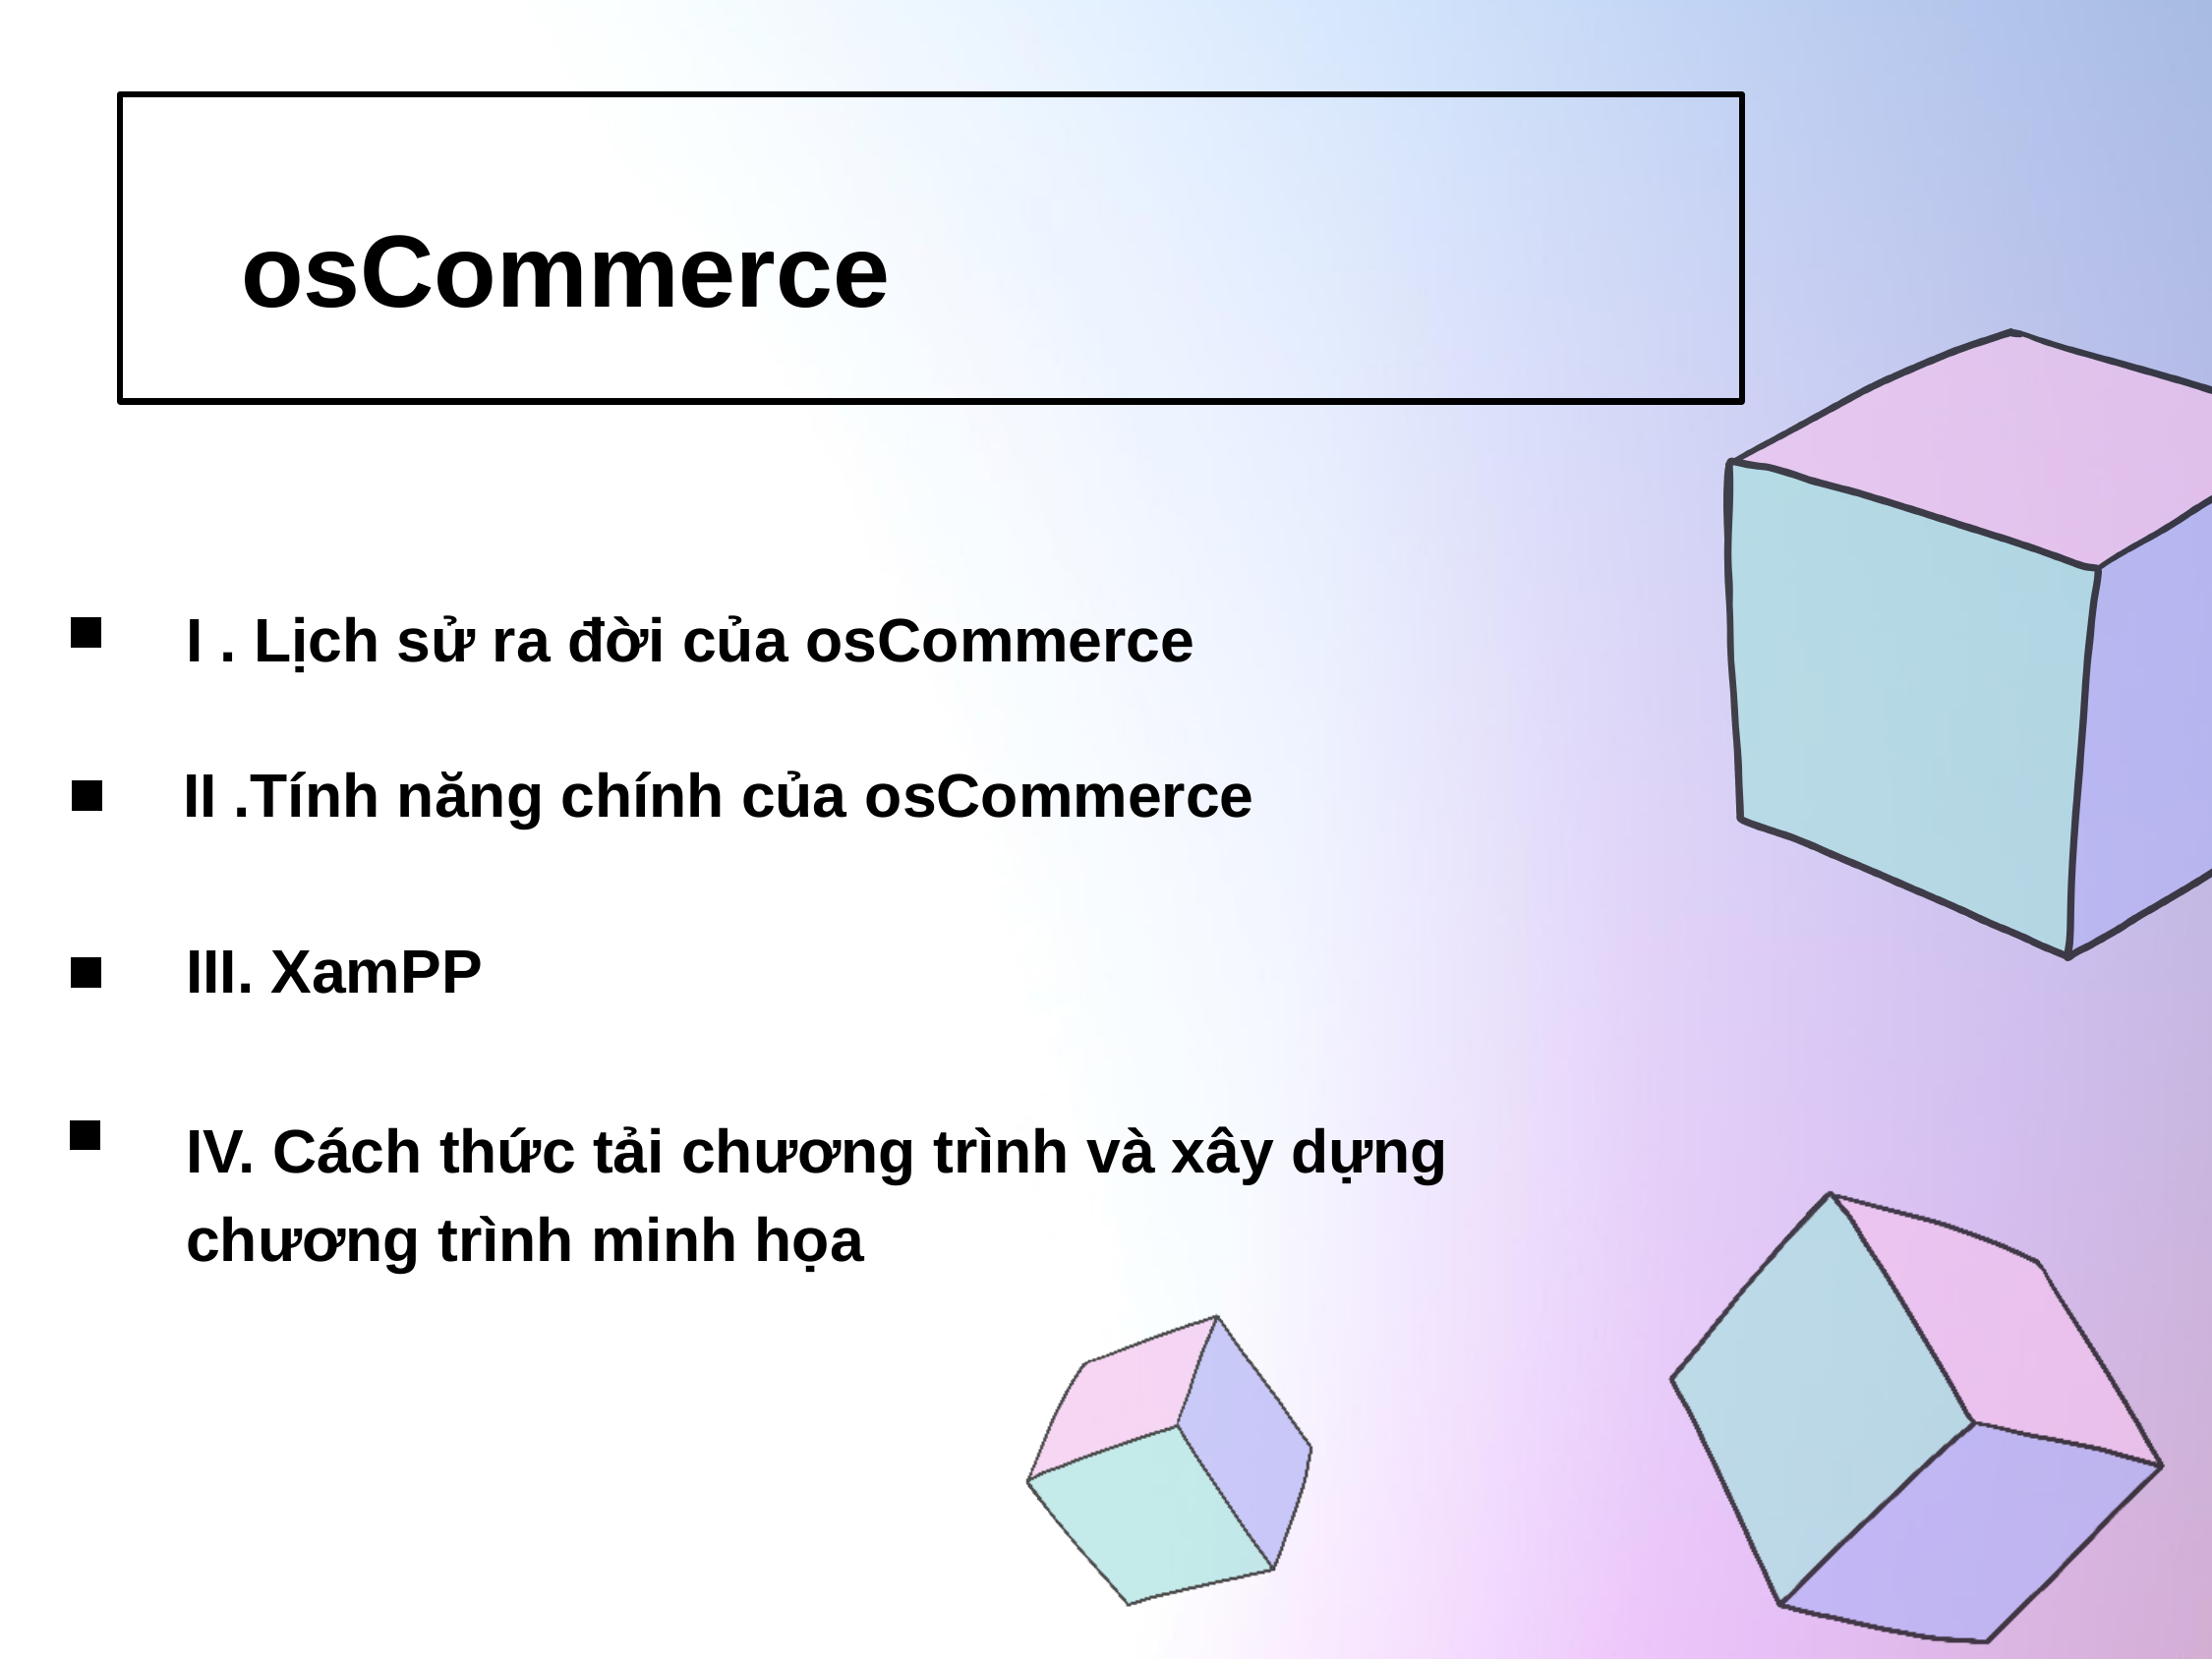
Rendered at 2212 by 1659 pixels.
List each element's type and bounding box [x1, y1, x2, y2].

text_box [71, 778, 102, 812]
text_box [70, 615, 101, 648]
text_box [70, 955, 101, 988]
text_box [119, 65, 1742, 593]
text_box [69, 1117, 100, 1151]
picture [0, 0, 2212, 1659]
